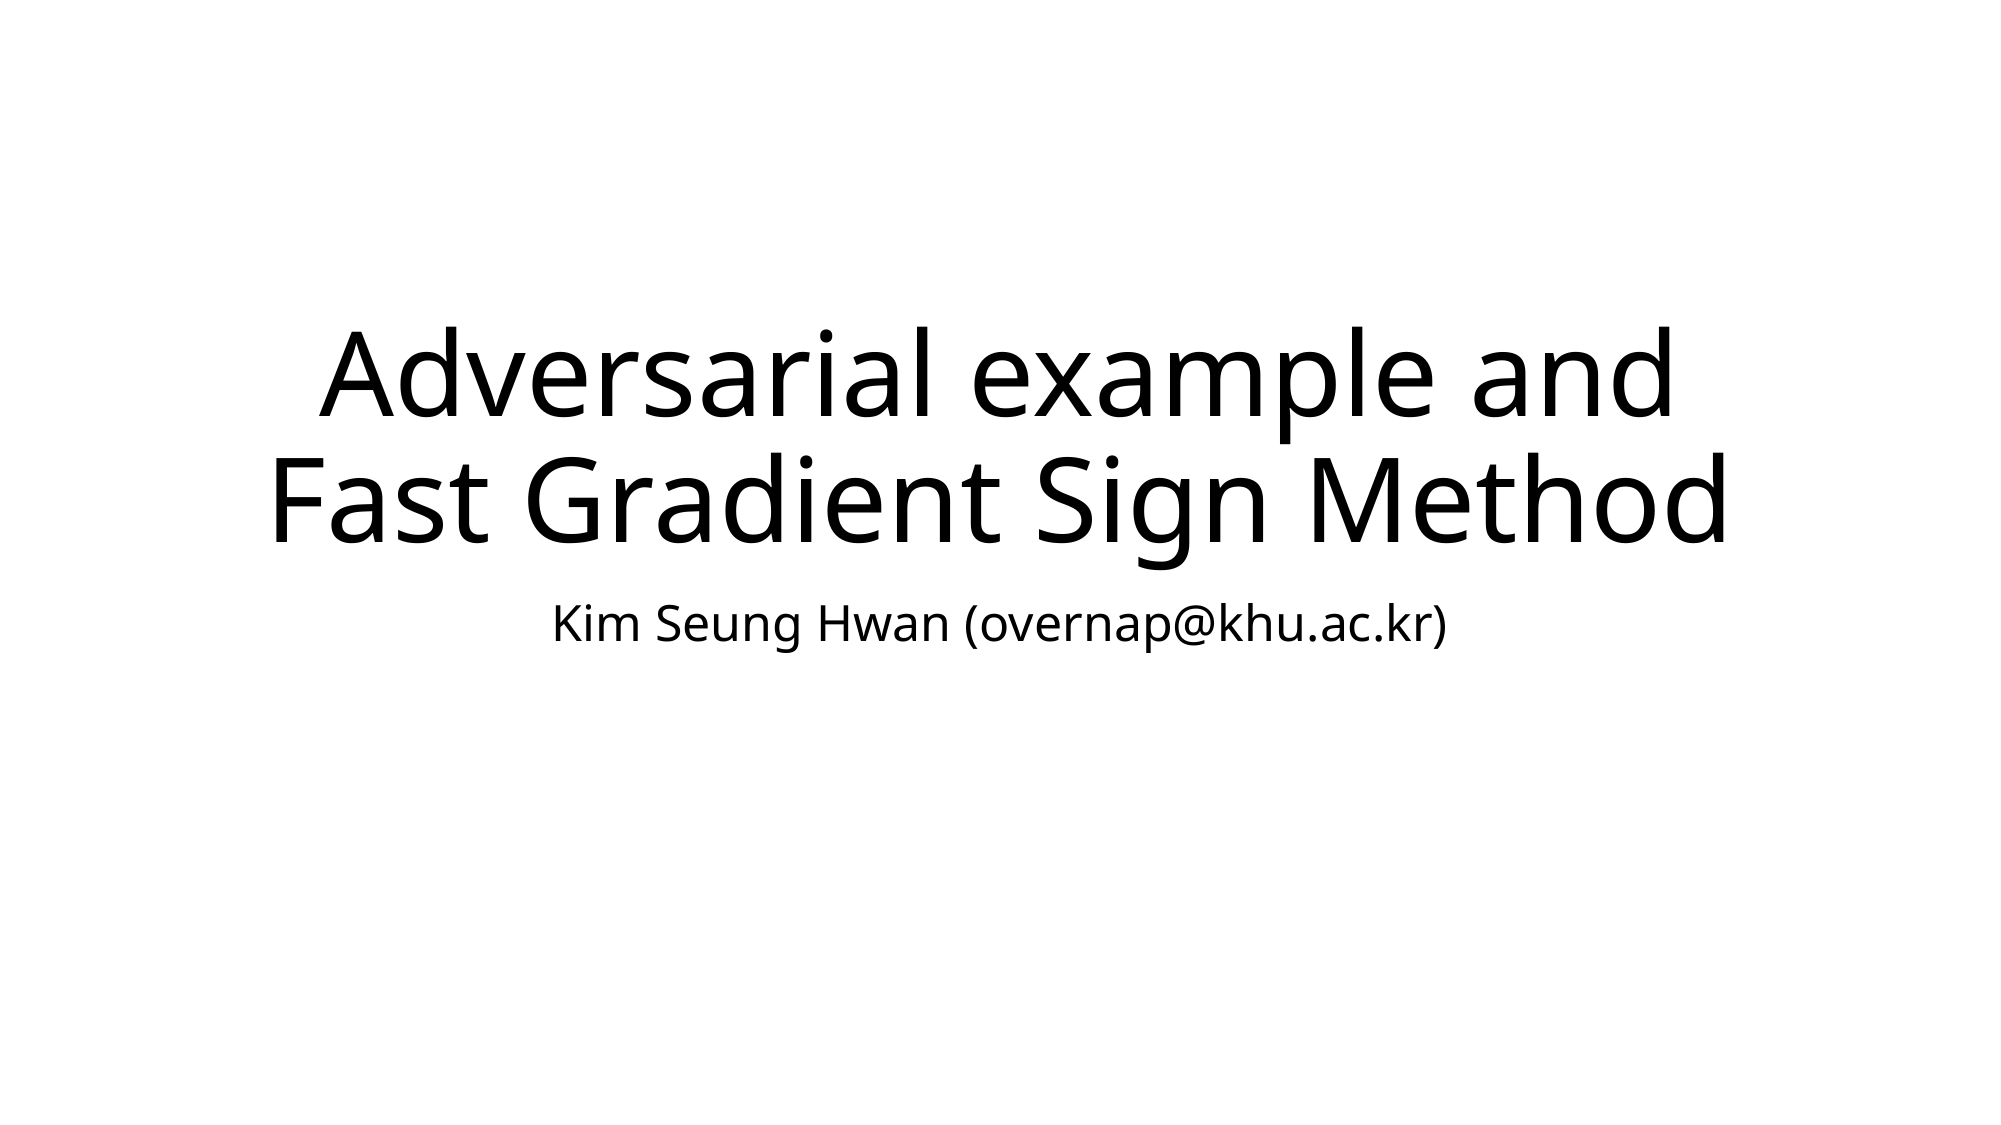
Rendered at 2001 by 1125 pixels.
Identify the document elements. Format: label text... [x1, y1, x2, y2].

subtitle Kim Seung Hwan (overnap@khu.ac.kr) [249, 590, 1750, 863]
title Adversarial example and Fast Gradient Sign Method [249, 184, 1750, 576]
